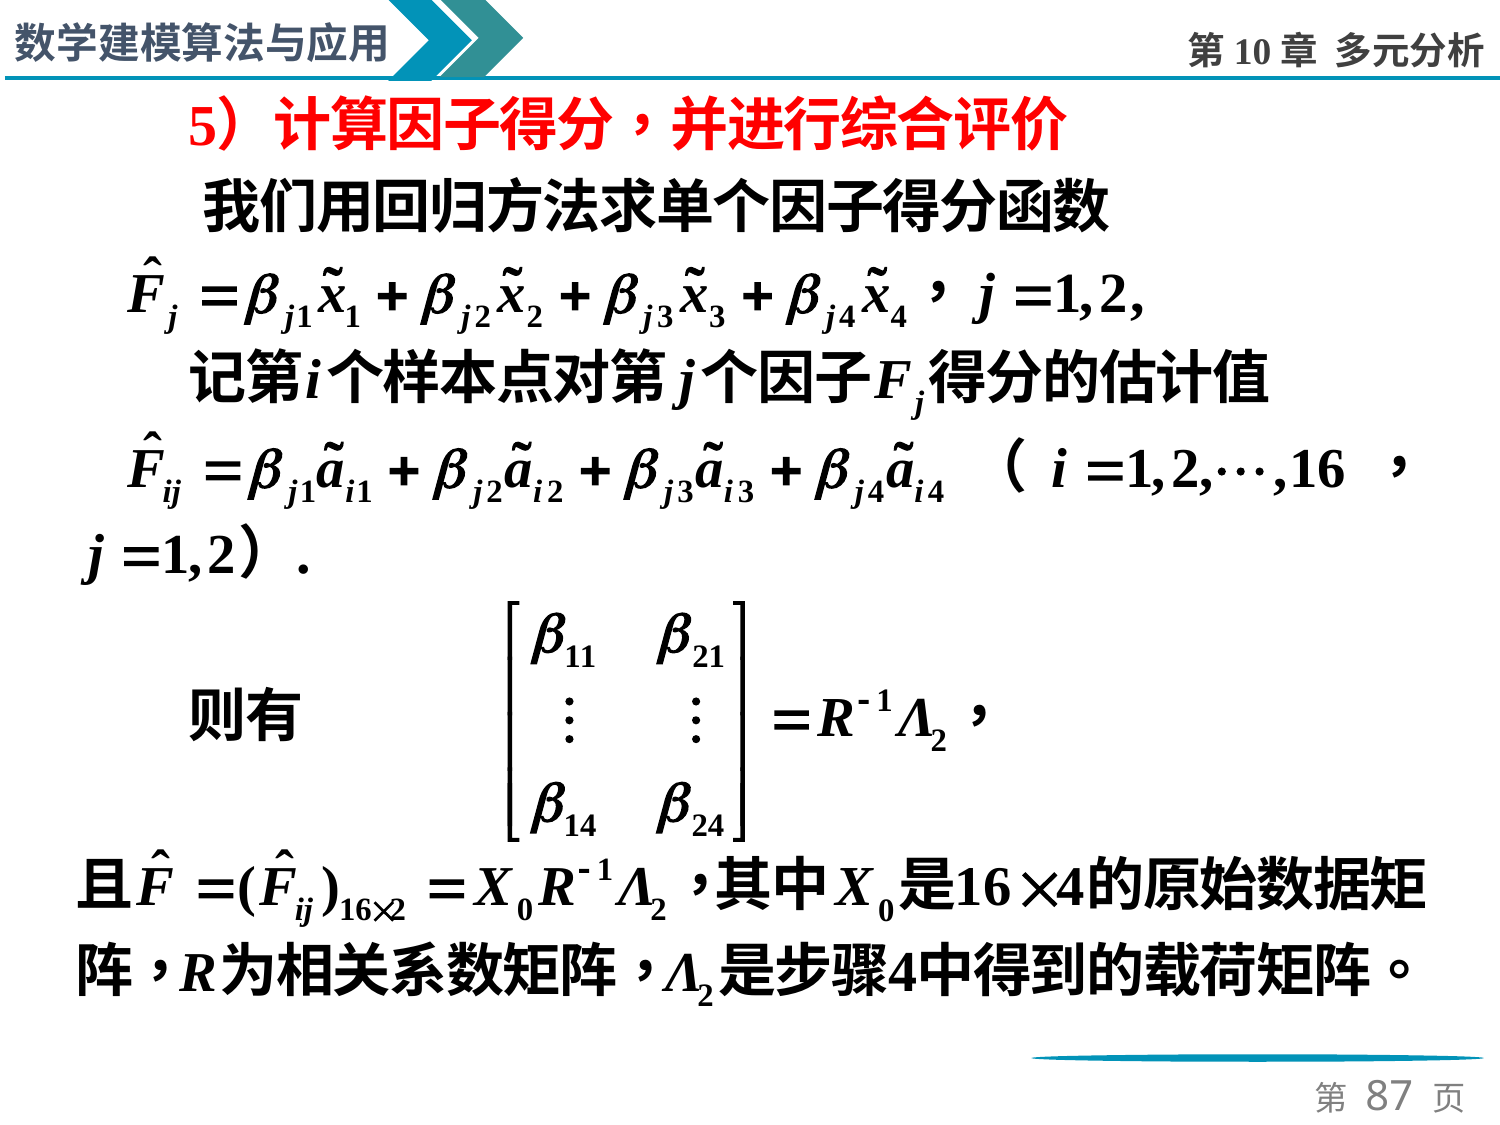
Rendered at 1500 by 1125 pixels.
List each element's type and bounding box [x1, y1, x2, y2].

text_box [74, 87, 1425, 1098]
